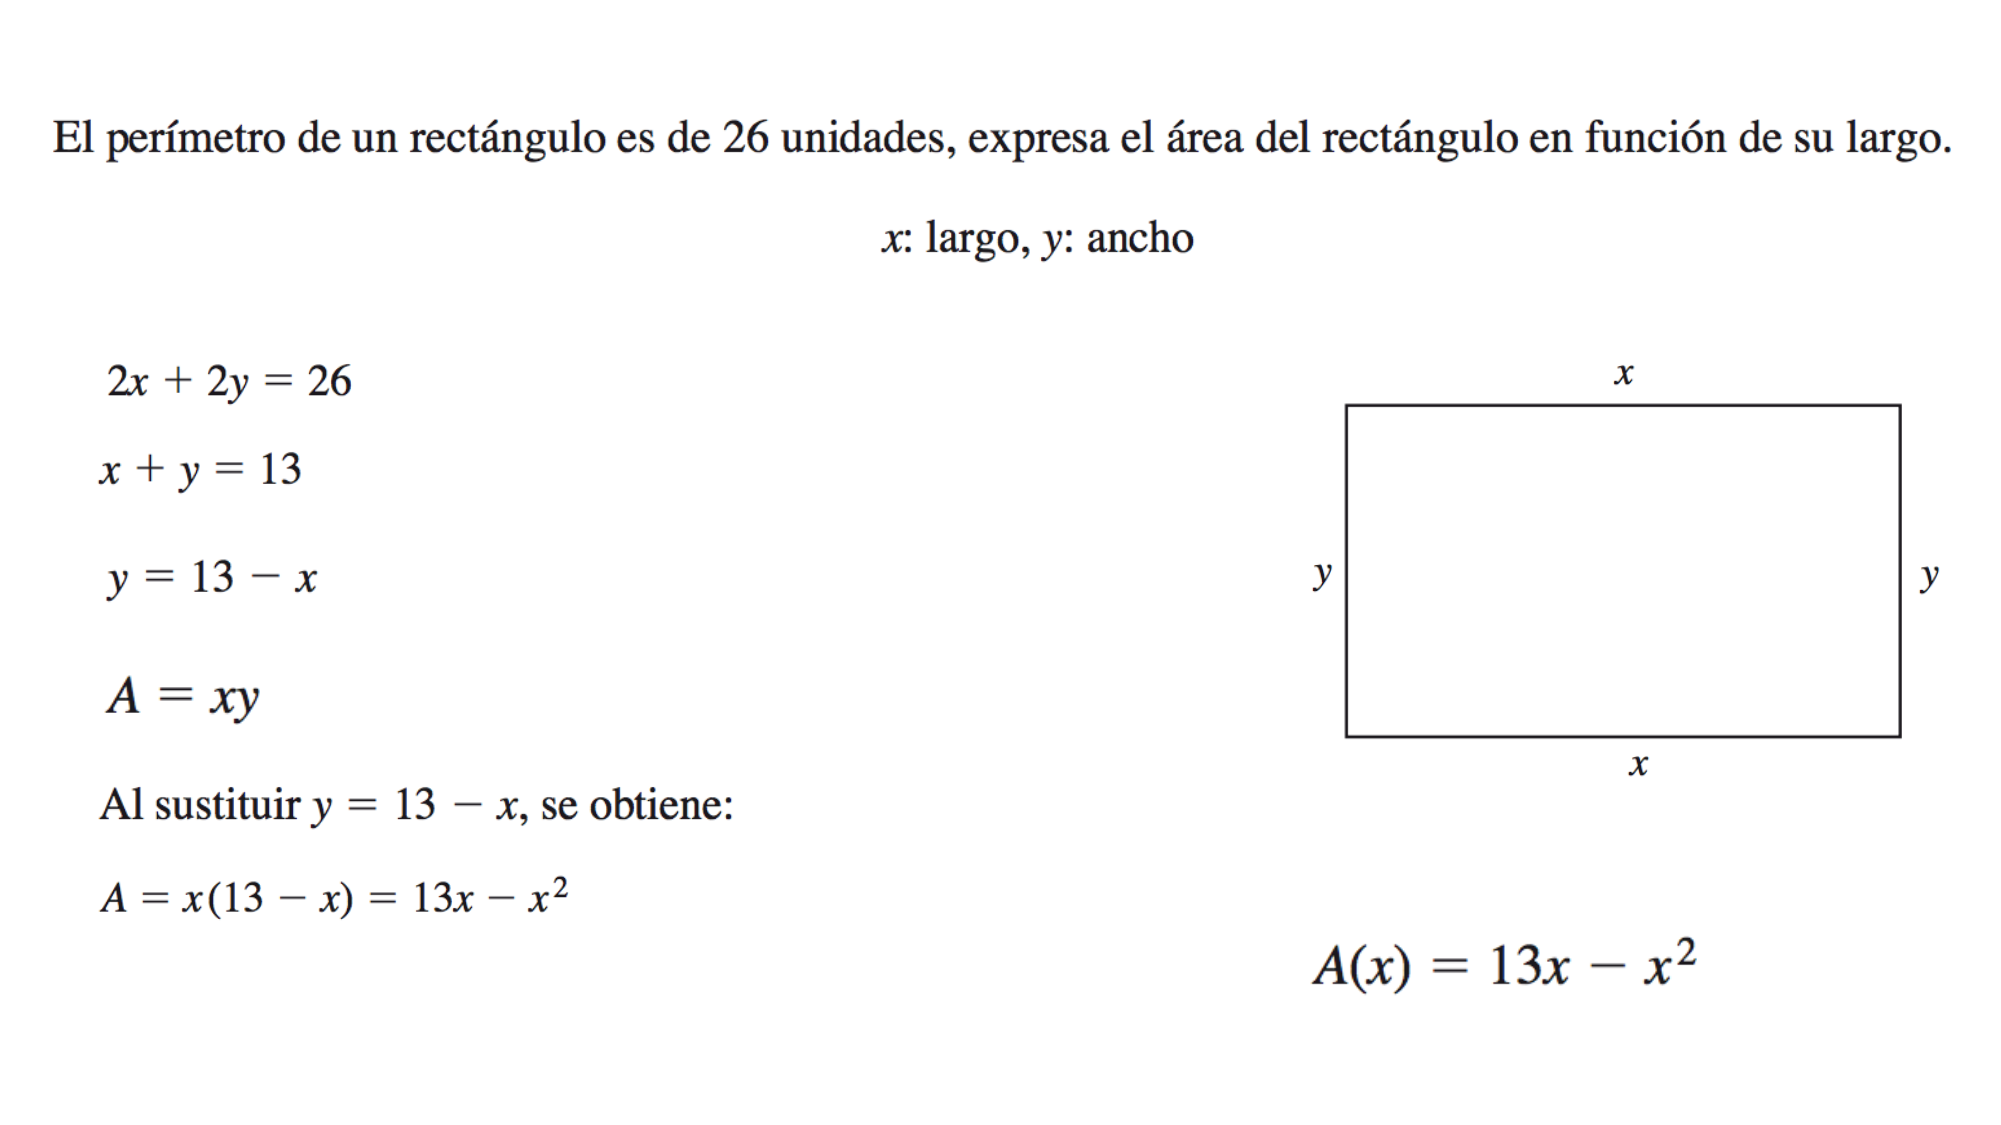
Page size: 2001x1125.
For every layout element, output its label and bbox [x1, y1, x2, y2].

picture [1287, 347, 1973, 790]
picture [869, 203, 1211, 278]
picture [94, 872, 588, 926]
picture [94, 668, 284, 735]
picture [85, 777, 754, 841]
picture [94, 437, 314, 503]
picture [1287, 911, 1716, 1016]
picture [94, 347, 362, 414]
list [47, 99, 1973, 182]
picture [94, 552, 336, 619]
